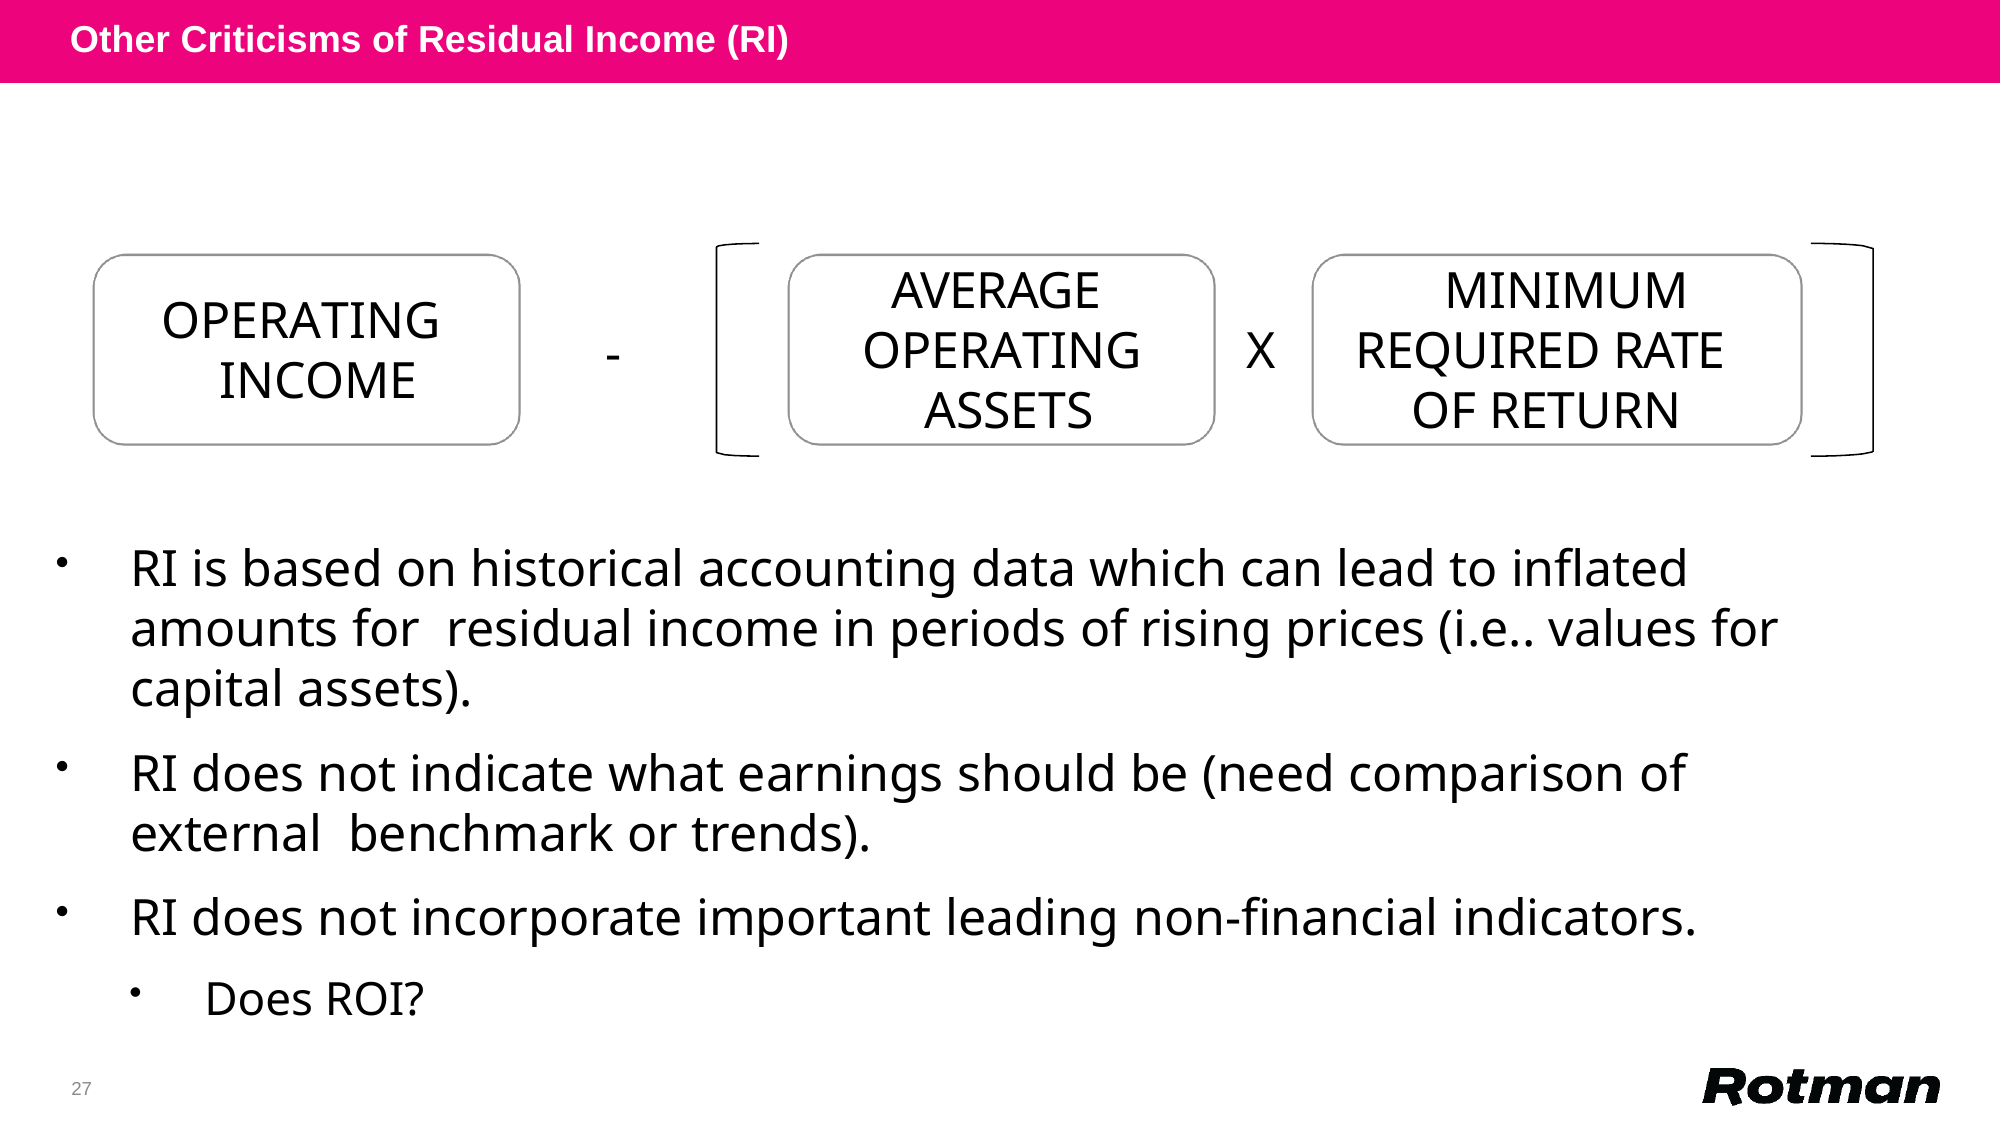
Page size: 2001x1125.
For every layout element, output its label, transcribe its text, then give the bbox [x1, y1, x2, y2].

text_box [716, 243, 760, 457]
slide_number 27 [39, 761, 118, 1125]
picture [92, 253, 522, 446]
text_box - [603, 319, 625, 382]
subtitle Other Criticisms of Residual Income (RI) [55, 0, 1630, 79]
text_box RI is based on historical accounting data which can lead to inflated amounts for residual income in periods of rising prices (i.e.. values for capital assets). RI does not indicate what earnings should be (need comparison of external benchmark or trends). RI does not incorporate important leading non-financial indicators. Does ROI? [53, 534, 1885, 1025]
text_box MINIMUM X REQUIRED RATE OF RETURN [1244, 256, 1306, 439]
text_box [1810, 243, 1874, 457]
picture [1702, 1068, 1940, 1106]
picture [1310, 253, 1803, 446]
picture [787, 253, 1216, 446]
